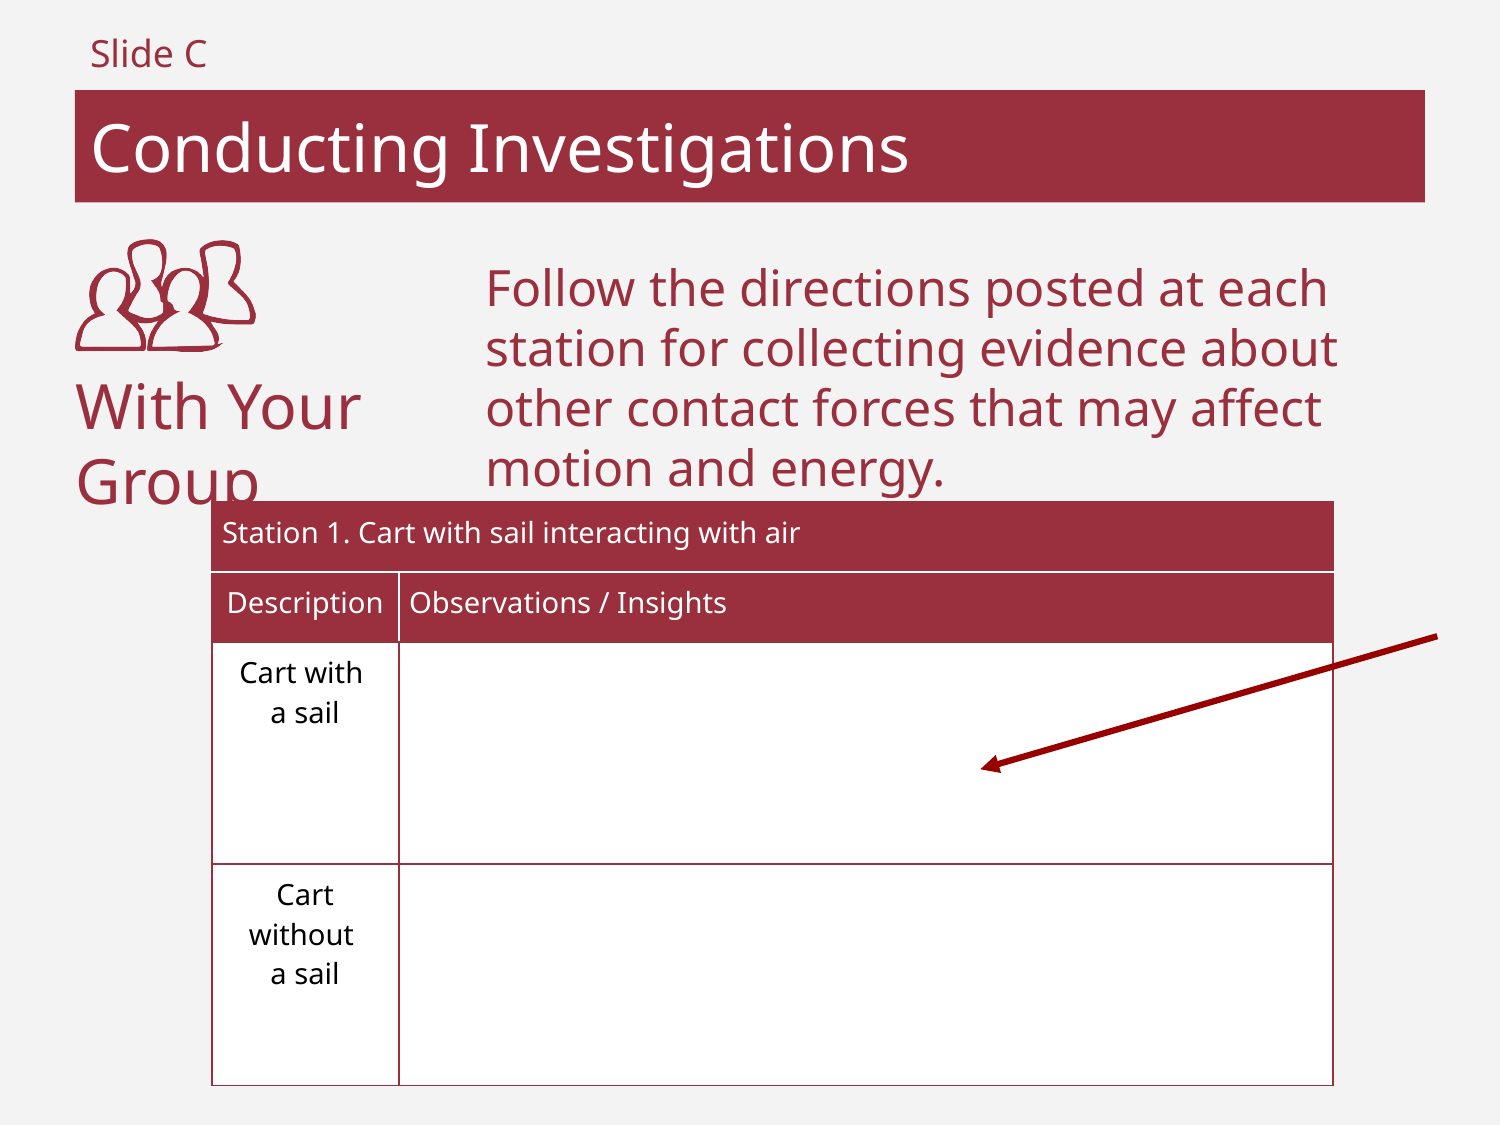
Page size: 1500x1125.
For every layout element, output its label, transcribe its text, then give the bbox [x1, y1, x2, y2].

text_box With Your Group [60, 352, 521, 465]
table_cell Cart without a sail [213, 865, 398, 1085]
picture [74, 239, 256, 353]
table_cell [400, 865, 1332, 1085]
table_cell Description [213, 573, 398, 641]
text_box Conducting Investigations [74, 90, 1425, 203]
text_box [980, 635, 1438, 770]
text_box Follow the directions posted at each station for collecting evidence about other contact forces that may affect motion and energy. [470, 241, 1425, 465]
table_header Station 1. Cart with sail interacting with air [213, 503, 1332, 571]
table_cell [400, 643, 1332, 863]
table_cell Cart with a sail [213, 643, 398, 863]
table_cell Observations / Insights [400, 573, 1332, 641]
text_box Slide C [75, 0, 686, 90]
